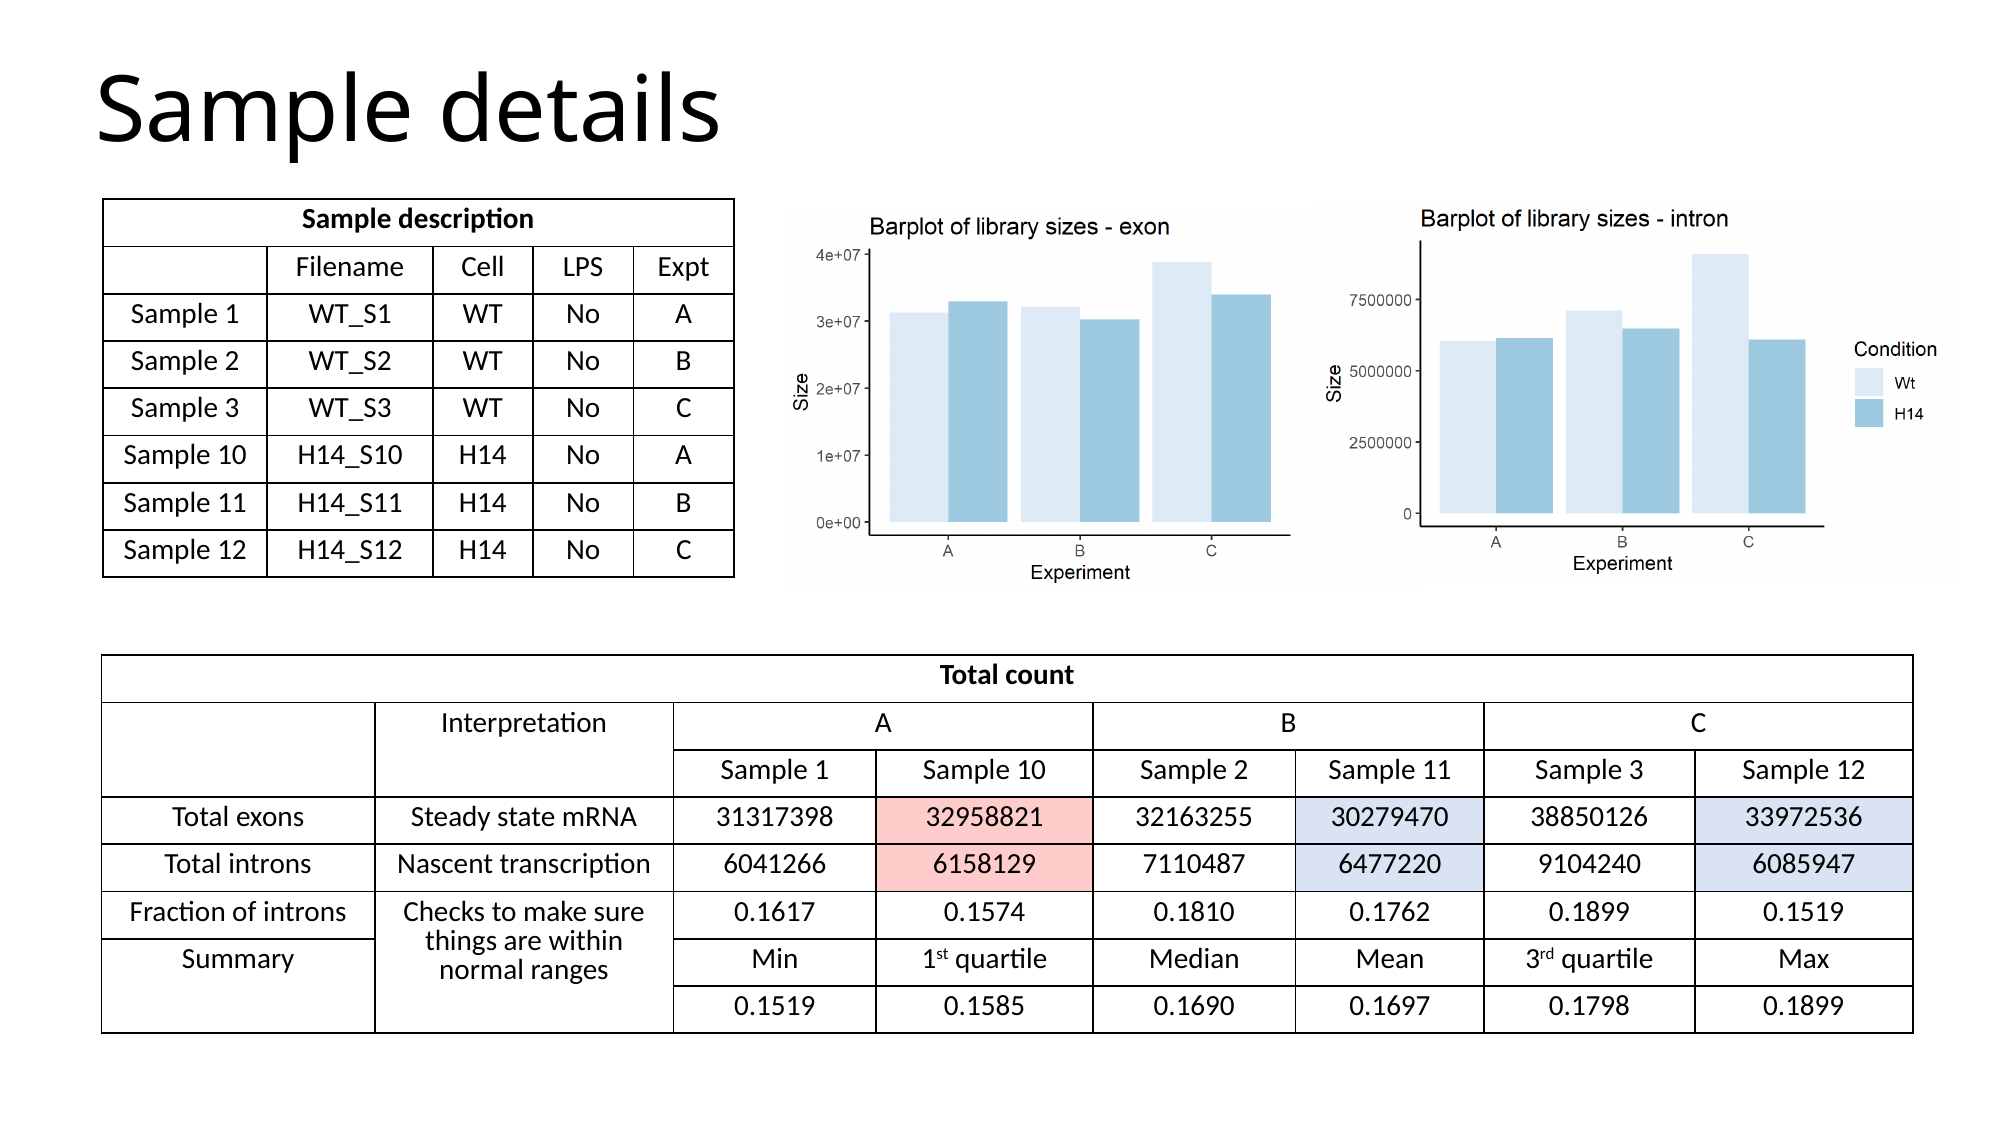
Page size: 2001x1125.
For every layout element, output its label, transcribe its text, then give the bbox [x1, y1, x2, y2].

table_cell 38850126 [1485, 798, 1694, 843]
table_cell 32163255 [1094, 798, 1295, 843]
table_cell B [1094, 703, 1483, 749]
table_cell Expt [634, 247, 733, 293]
table_cell WT_S3 [268, 389, 432, 435]
table_cell No [534, 342, 633, 387]
table_cell 0.1697 [1296, 987, 1483, 1032]
table_cell WT_S1 [268, 295, 432, 340]
title Sample details [80, 3, 1806, 221]
table_header Total count [102, 656, 1912, 702]
table_cell 0.1899 [1696, 987, 1912, 1032]
table_cell 0.1574 [877, 892, 1092, 938]
table_cell 0.1810 [1094, 892, 1295, 938]
table_cell WT_S2 [268, 342, 432, 387]
table_cell 32958821 [877, 798, 1092, 843]
table_cell A [634, 295, 733, 340]
table_cell C [634, 389, 733, 435]
table_cell B [634, 342, 733, 387]
table_cell Sample 2 [104, 342, 266, 387]
table_cell 0.1899 [1485, 892, 1694, 938]
table_cell 0.1519 [1696, 892, 1912, 938]
table_cell Sample 12 [1696, 751, 1912, 796]
table_cell Fraction of introns [102, 892, 374, 938]
table_cell H14 [434, 436, 532, 482]
table_cell WT [434, 389, 532, 435]
table_cell LPS [534, 247, 633, 293]
table_cell 0.1617 [674, 892, 875, 938]
table_cell Sample 11 [104, 484, 266, 529]
table_cell H14 [434, 484, 532, 529]
table_cell Sample 12 [104, 531, 266, 576]
table_cell WT [434, 342, 532, 387]
table_cell Max [1696, 940, 1912, 985]
table_cell 31317398 [674, 798, 875, 843]
table_cell No [534, 295, 633, 340]
table_cell No [534, 389, 633, 435]
table_cell WT [434, 295, 532, 340]
table_cell Sample 1 [674, 751, 875, 796]
table_cell 1st quartile [877, 940, 1092, 985]
table_cell Summary [102, 940, 374, 1032]
table_header Sample description [104, 200, 733, 246]
table_cell Min [674, 940, 875, 985]
table_cell Sample 11 [1296, 751, 1483, 796]
table_cell 6085947 [1696, 845, 1912, 891]
table_cell 6041266 [674, 845, 875, 891]
table_cell Total introns [102, 845, 374, 891]
table_cell B [634, 484, 733, 529]
table_cell H14_S11 [268, 484, 432, 529]
table_cell 3rd quartile [1485, 940, 1694, 985]
table_cell H14 [434, 531, 532, 576]
table_cell 33972536 [1696, 798, 1912, 843]
table_cell C [1485, 703, 1912, 749]
table_cell Sample 3 [104, 389, 266, 435]
table_cell Checks to make sure things are within normal ranges [376, 892, 673, 1032]
table_cell C [634, 531, 733, 576]
table_cell Sample 10 [104, 436, 266, 482]
table_cell Sample 1 [104, 295, 266, 340]
table_cell H14_S12 [268, 531, 432, 576]
table_cell No [534, 436, 633, 482]
table_cell 7110487 [1094, 845, 1295, 891]
table_cell Sample 3 [1485, 751, 1694, 796]
table_cell H14_S10 [268, 436, 432, 482]
table_cell 6158129 [877, 845, 1092, 891]
table_cell 0.1585 [877, 987, 1092, 1032]
table_cell Filename [268, 247, 432, 293]
table_cell Steady state mRNA [376, 798, 673, 843]
table_cell 0.1762 [1296, 892, 1483, 938]
picture [783, 199, 1957, 592]
table_cell Cell [434, 247, 532, 293]
table_cell 0.1519 [674, 987, 875, 1032]
table_cell [104, 247, 266, 293]
table_cell Interpretation [376, 703, 673, 796]
table_cell A [634, 436, 733, 482]
table_cell Sample 2 [1094, 751, 1295, 796]
table_cell Median [1094, 940, 1295, 985]
table_cell Total exons [102, 798, 374, 843]
table_cell 0.1690 [1094, 987, 1295, 1032]
table_cell Nascent transcription [376, 845, 673, 891]
table_cell A [674, 703, 1092, 749]
table_cell No [534, 531, 633, 576]
table_cell 30279470 [1296, 798, 1483, 843]
table_cell No [534, 484, 633, 529]
table_cell Sample 10 [877, 751, 1092, 796]
table_cell [102, 703, 374, 796]
table_cell Mean [1296, 940, 1483, 985]
table_cell 9104240 [1485, 845, 1694, 891]
table_cell 0.1798 [1485, 987, 1694, 1032]
table_cell 6477220 [1296, 845, 1483, 891]
